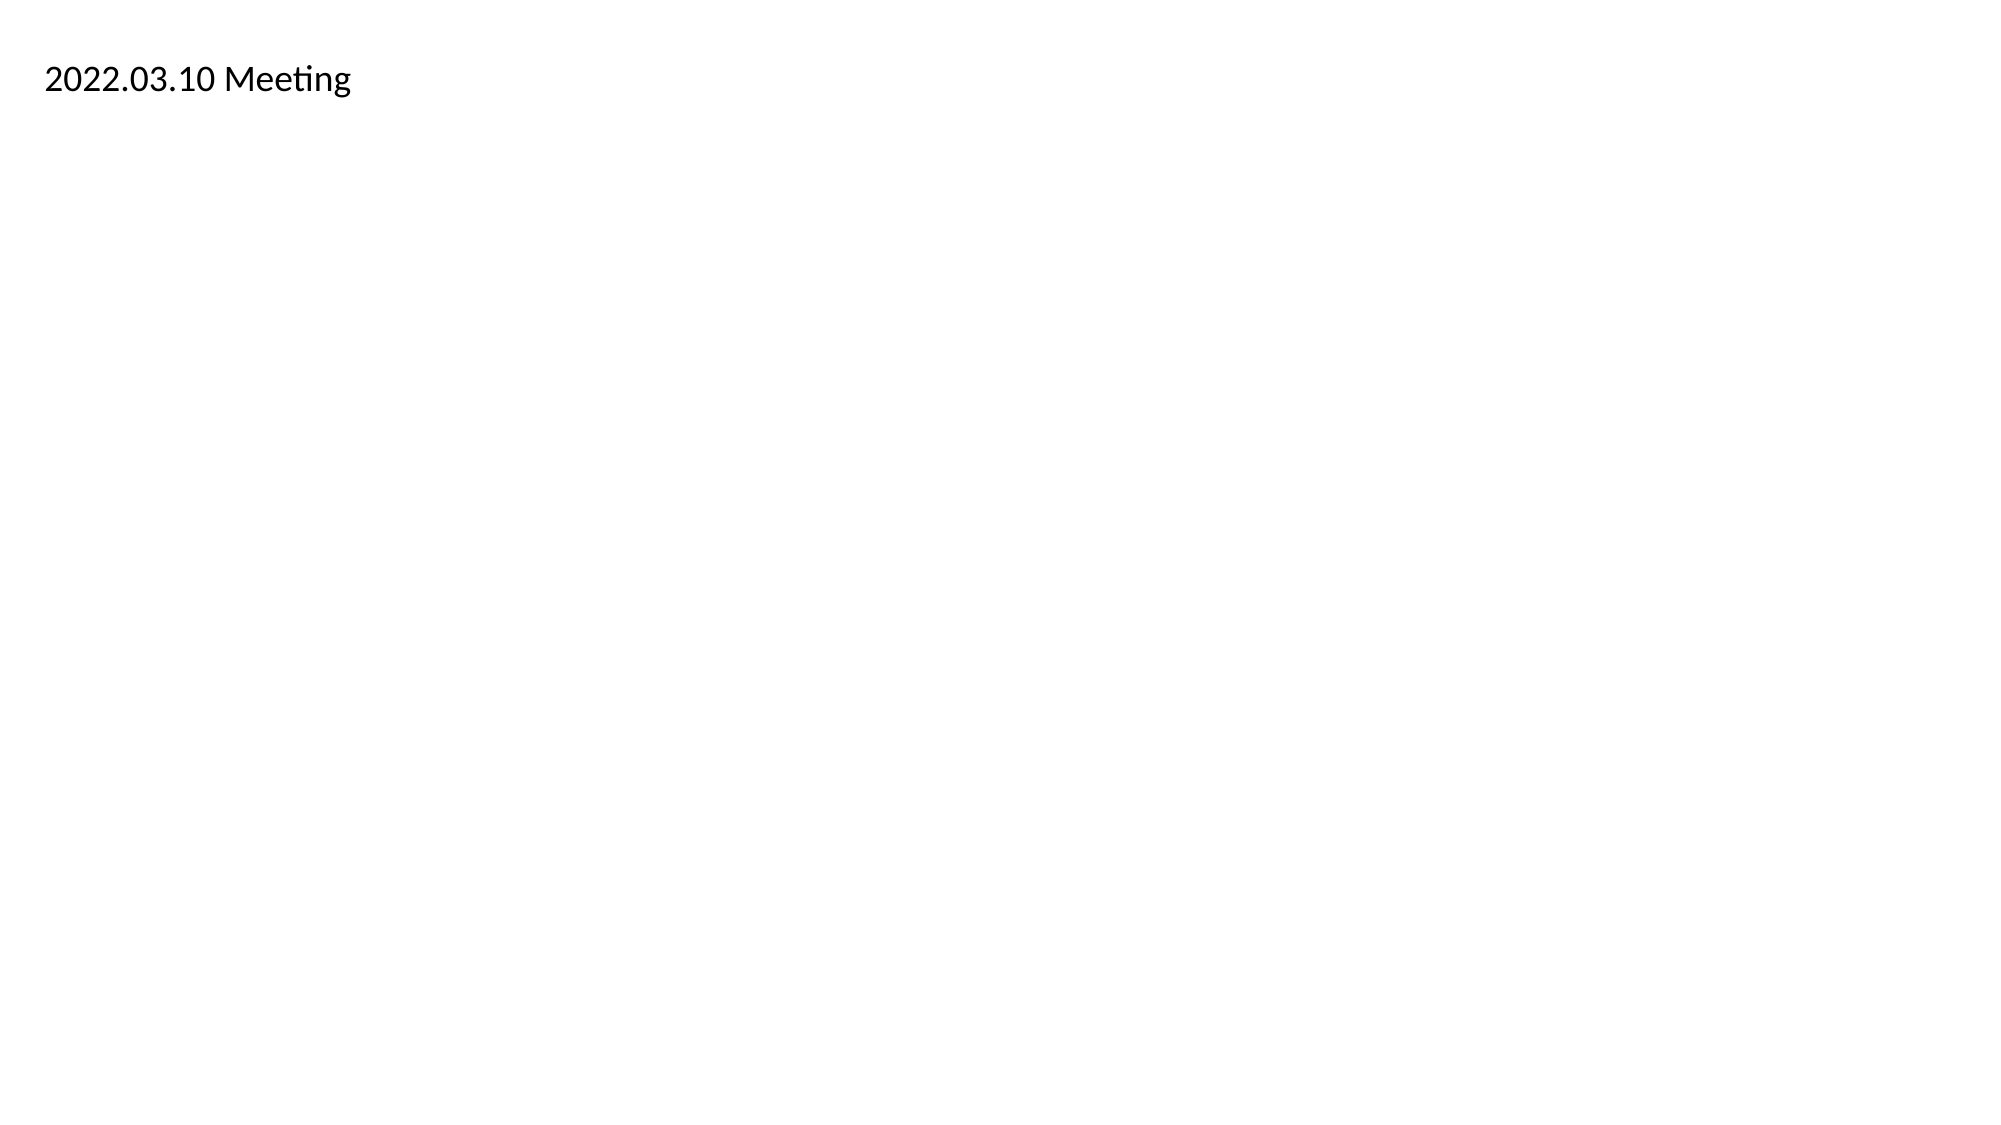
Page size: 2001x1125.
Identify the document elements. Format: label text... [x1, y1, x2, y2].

text_box 2022.03.10 Meeting [29, 46, 764, 107]
